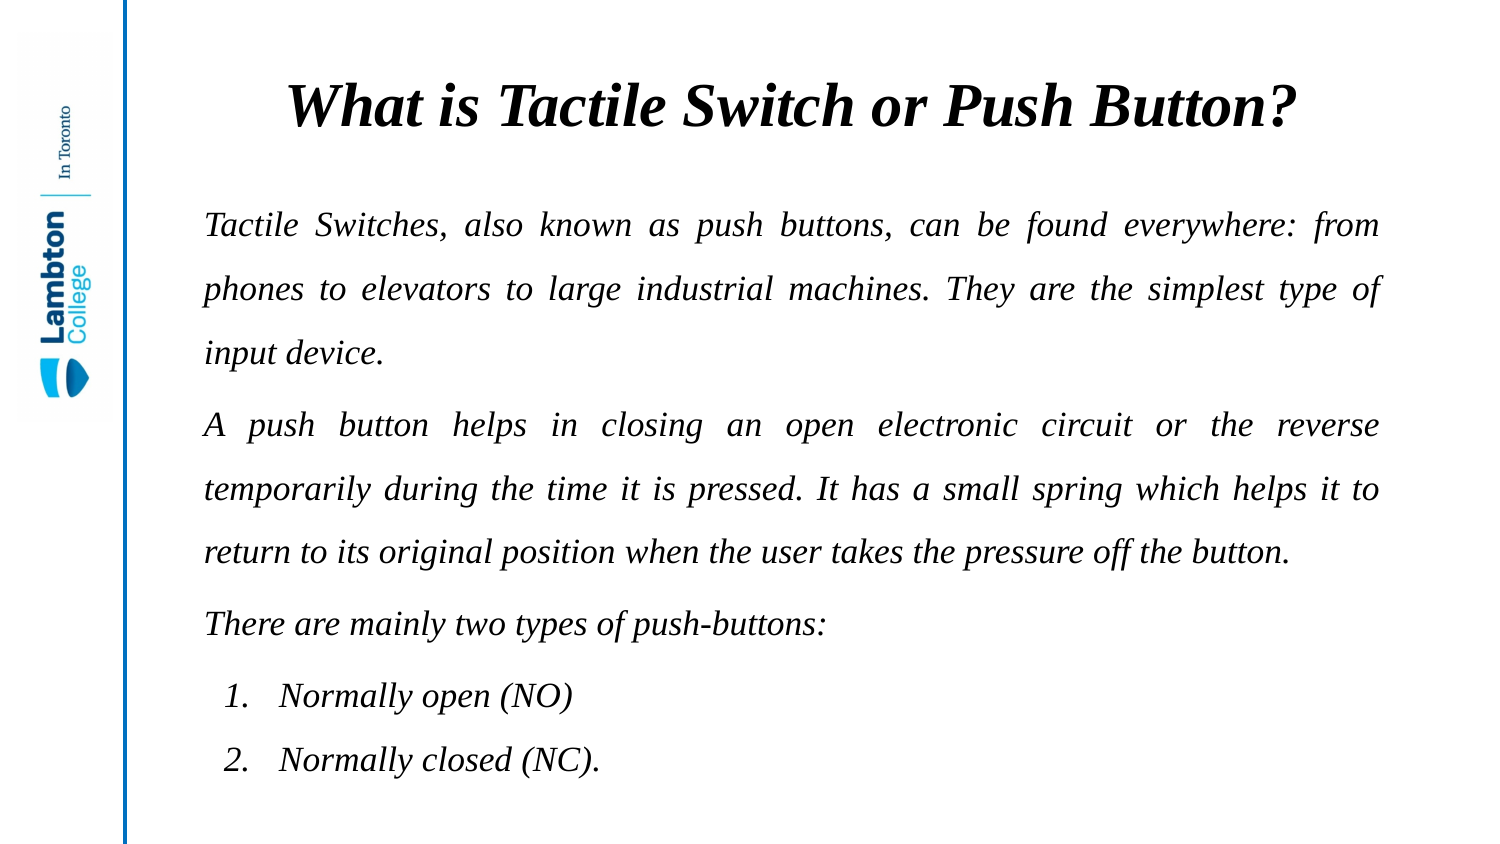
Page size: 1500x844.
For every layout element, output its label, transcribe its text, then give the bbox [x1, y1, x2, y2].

picture [18, 33, 113, 422]
title What is Tactile Switch or Push Button? [192, 38, 1392, 165]
subtitle Tactile Switches, also known as push buttons, can be found everywhere: from phones to elevators to large industrial machines. They are the simplest type of input device. A push button helps in closing an open electronic circuit or the reverse temporarily during the time it is pressed. It has a small spring which helps it to return to its original position when the user takes the pressure off the button. There are mainly two types of push-buttons: Normally open (NO) Normally closed (NC). [192, 174, 1392, 814]
